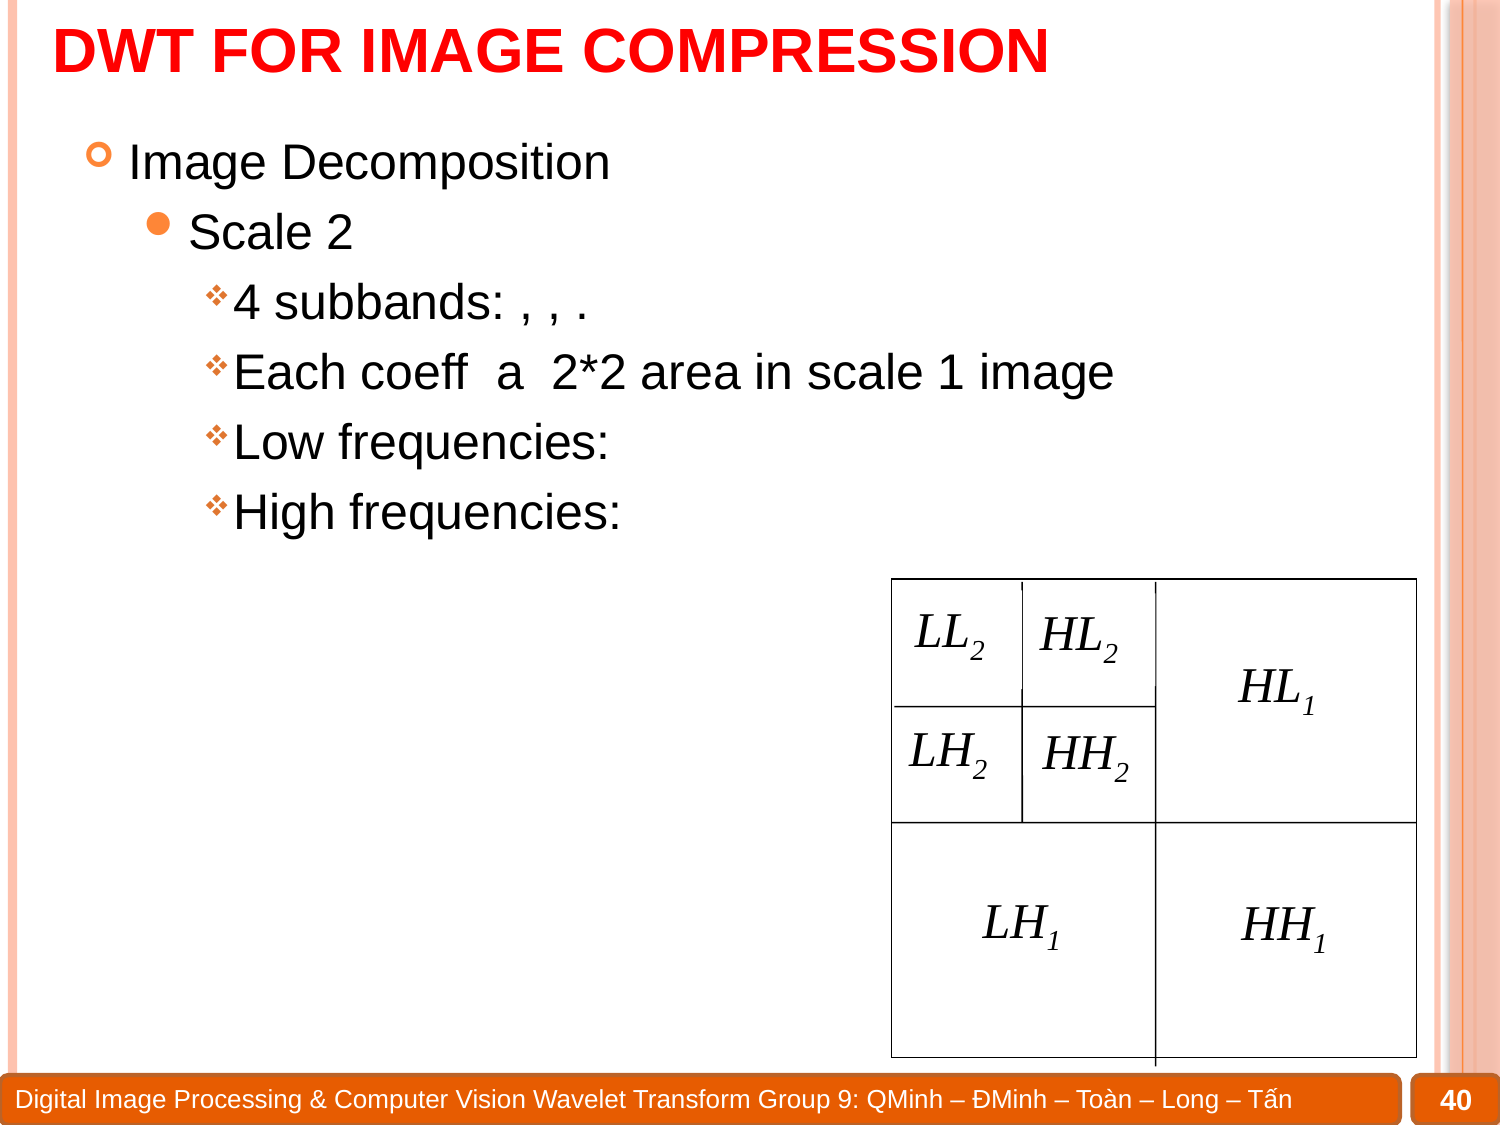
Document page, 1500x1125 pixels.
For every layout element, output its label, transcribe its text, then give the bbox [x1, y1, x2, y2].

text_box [891, 578, 1418, 1067]
slide_number 40 [1412, 1074, 1500, 1123]
title DWT for Image Compression [37, 12, 1425, 93]
